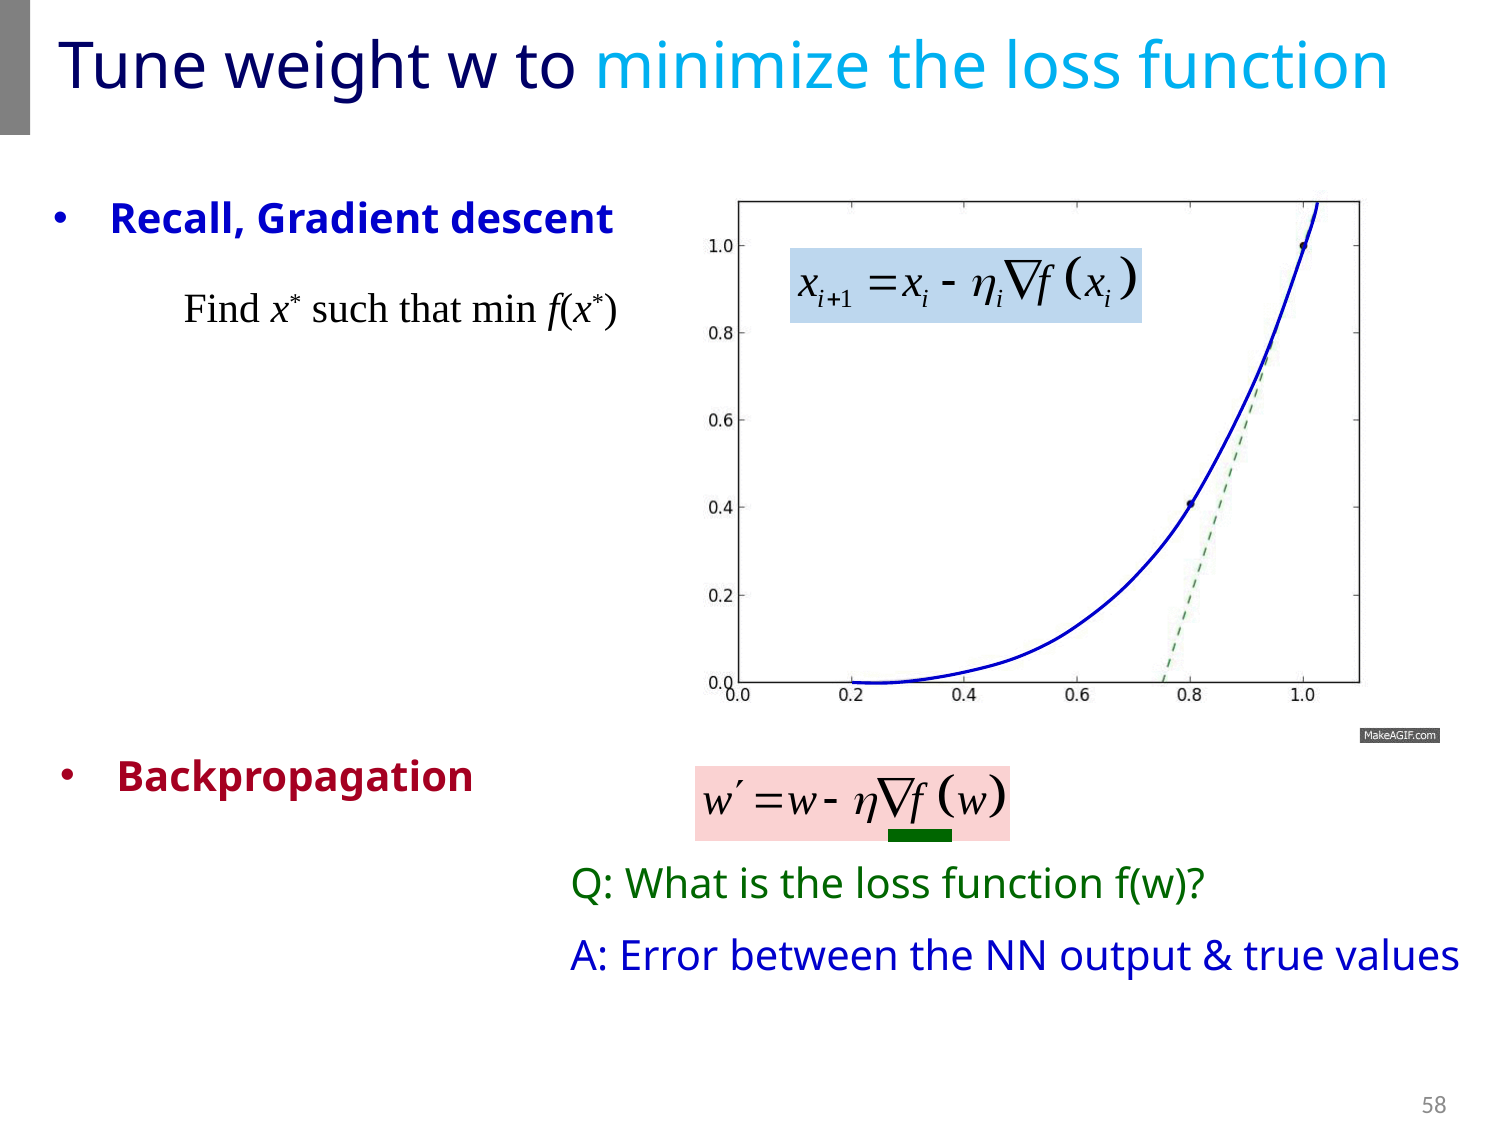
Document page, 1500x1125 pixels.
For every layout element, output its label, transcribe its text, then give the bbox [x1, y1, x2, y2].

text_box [555, 835, 1378, 916]
text_box A: Error between the NN output & true values [555, 921, 1500, 987]
title Tune weight w to minimize the loss function [43, 0, 1464, 135]
text_box Recall, Gradient descent [38, 184, 629, 250]
slide_number 58 [1124, 1081, 1462, 1125]
text_box Find x* such that min f(x*) [168, 273, 633, 339]
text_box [694, 765, 1010, 835]
text_box Backpropagation [45, 741, 490, 807]
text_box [639, 142, 1440, 743]
